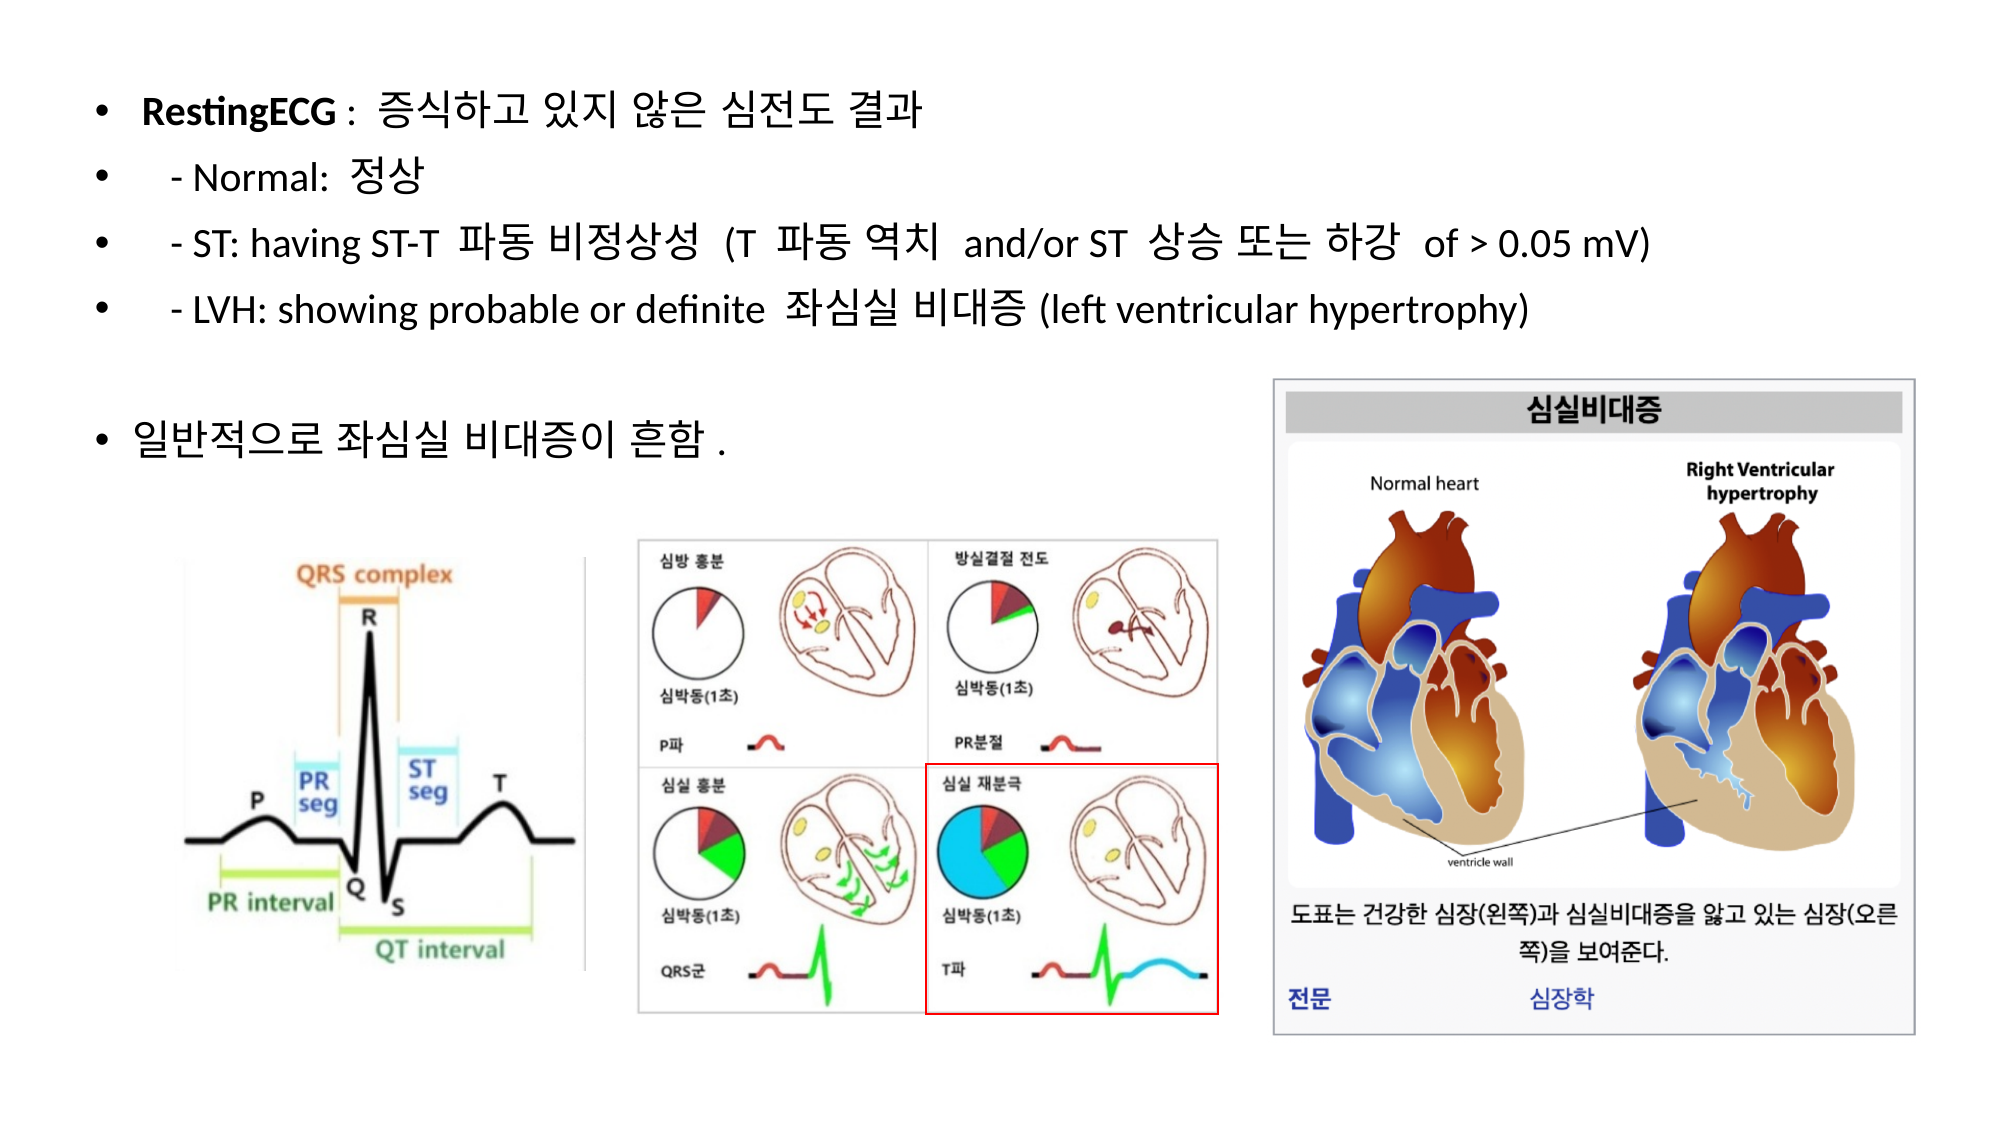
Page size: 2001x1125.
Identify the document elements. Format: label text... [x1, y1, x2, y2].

list RestingECG : 증식하고 있지 않은 심전도 결과 - Normal: 정상 - ST: having ST-T 파동 비정상성 (T 파동 역치 and/or ST 상승 또는 하강 of > 0.05 mV) - LVH: showing probable or definite 좌심실 비대증(left ventricular hypertrophy) 일반적으로 좌심실 비대증이 흔함. [79, 82, 1921, 1043]
picture [619, 523, 1233, 1043]
picture [174, 556, 586, 971]
picture [1266, 371, 1921, 1043]
